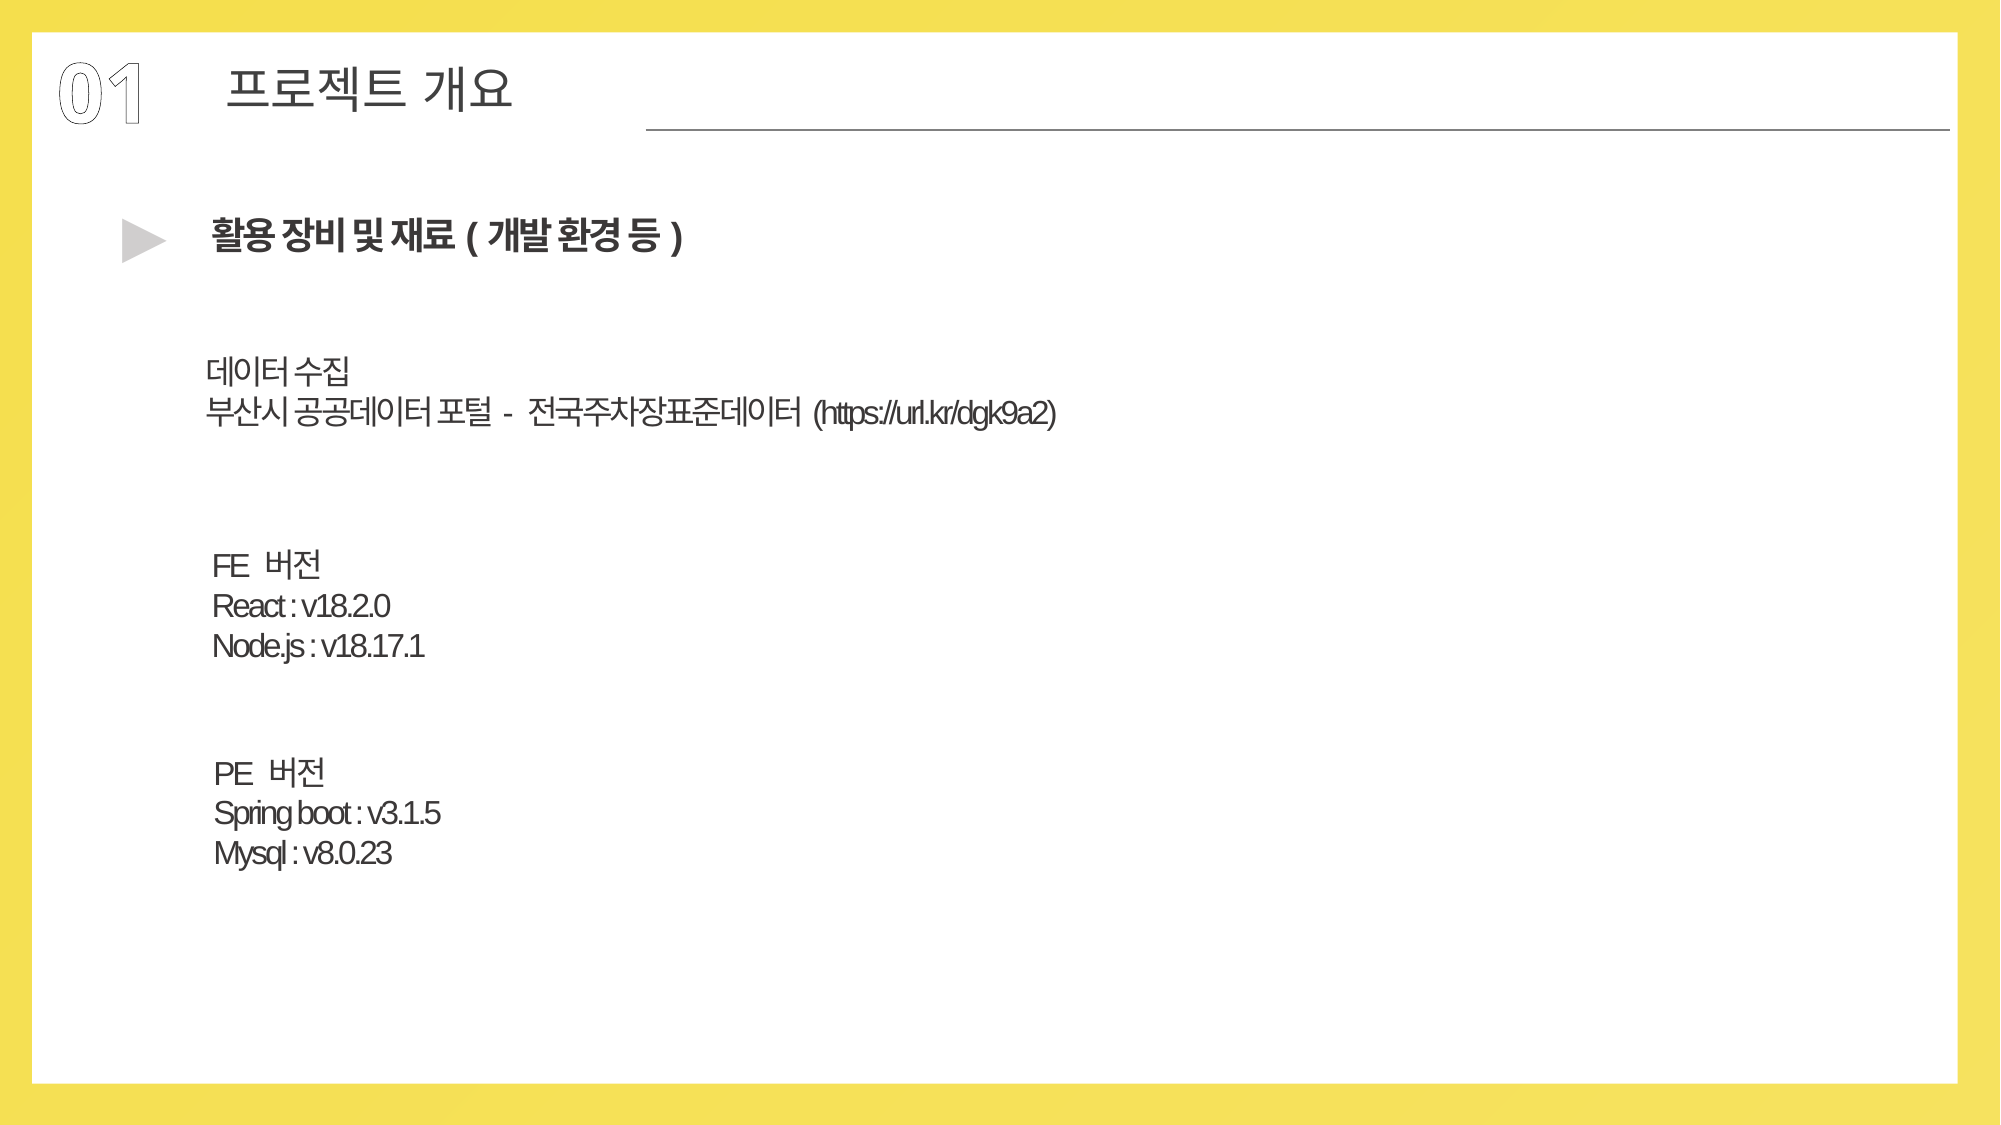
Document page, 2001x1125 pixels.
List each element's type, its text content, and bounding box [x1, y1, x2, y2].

text_box 01 [41, 32, 233, 148]
text_box ▶ [108, 190, 191, 276]
text_box 활용 장비 및 재료(개발 환경 등) [196, 205, 1609, 265]
text_box 프로젝트 개요 [210, 51, 531, 127]
text_box FE 버전 React : v18.2.0 Node.js : v18.17.1 [196, 537, 1024, 672]
text_box PE 버전 Spring boot : v3.1.5 Mysql : v8.0.23 [198, 744, 1026, 879]
text_box [31, 31, 1959, 1085]
text_box 데이터 수집 부산시 공공데이터 포털- 전국주차장표준데이터(https://url.kr/dgk9a2) [190, 344, 1189, 439]
